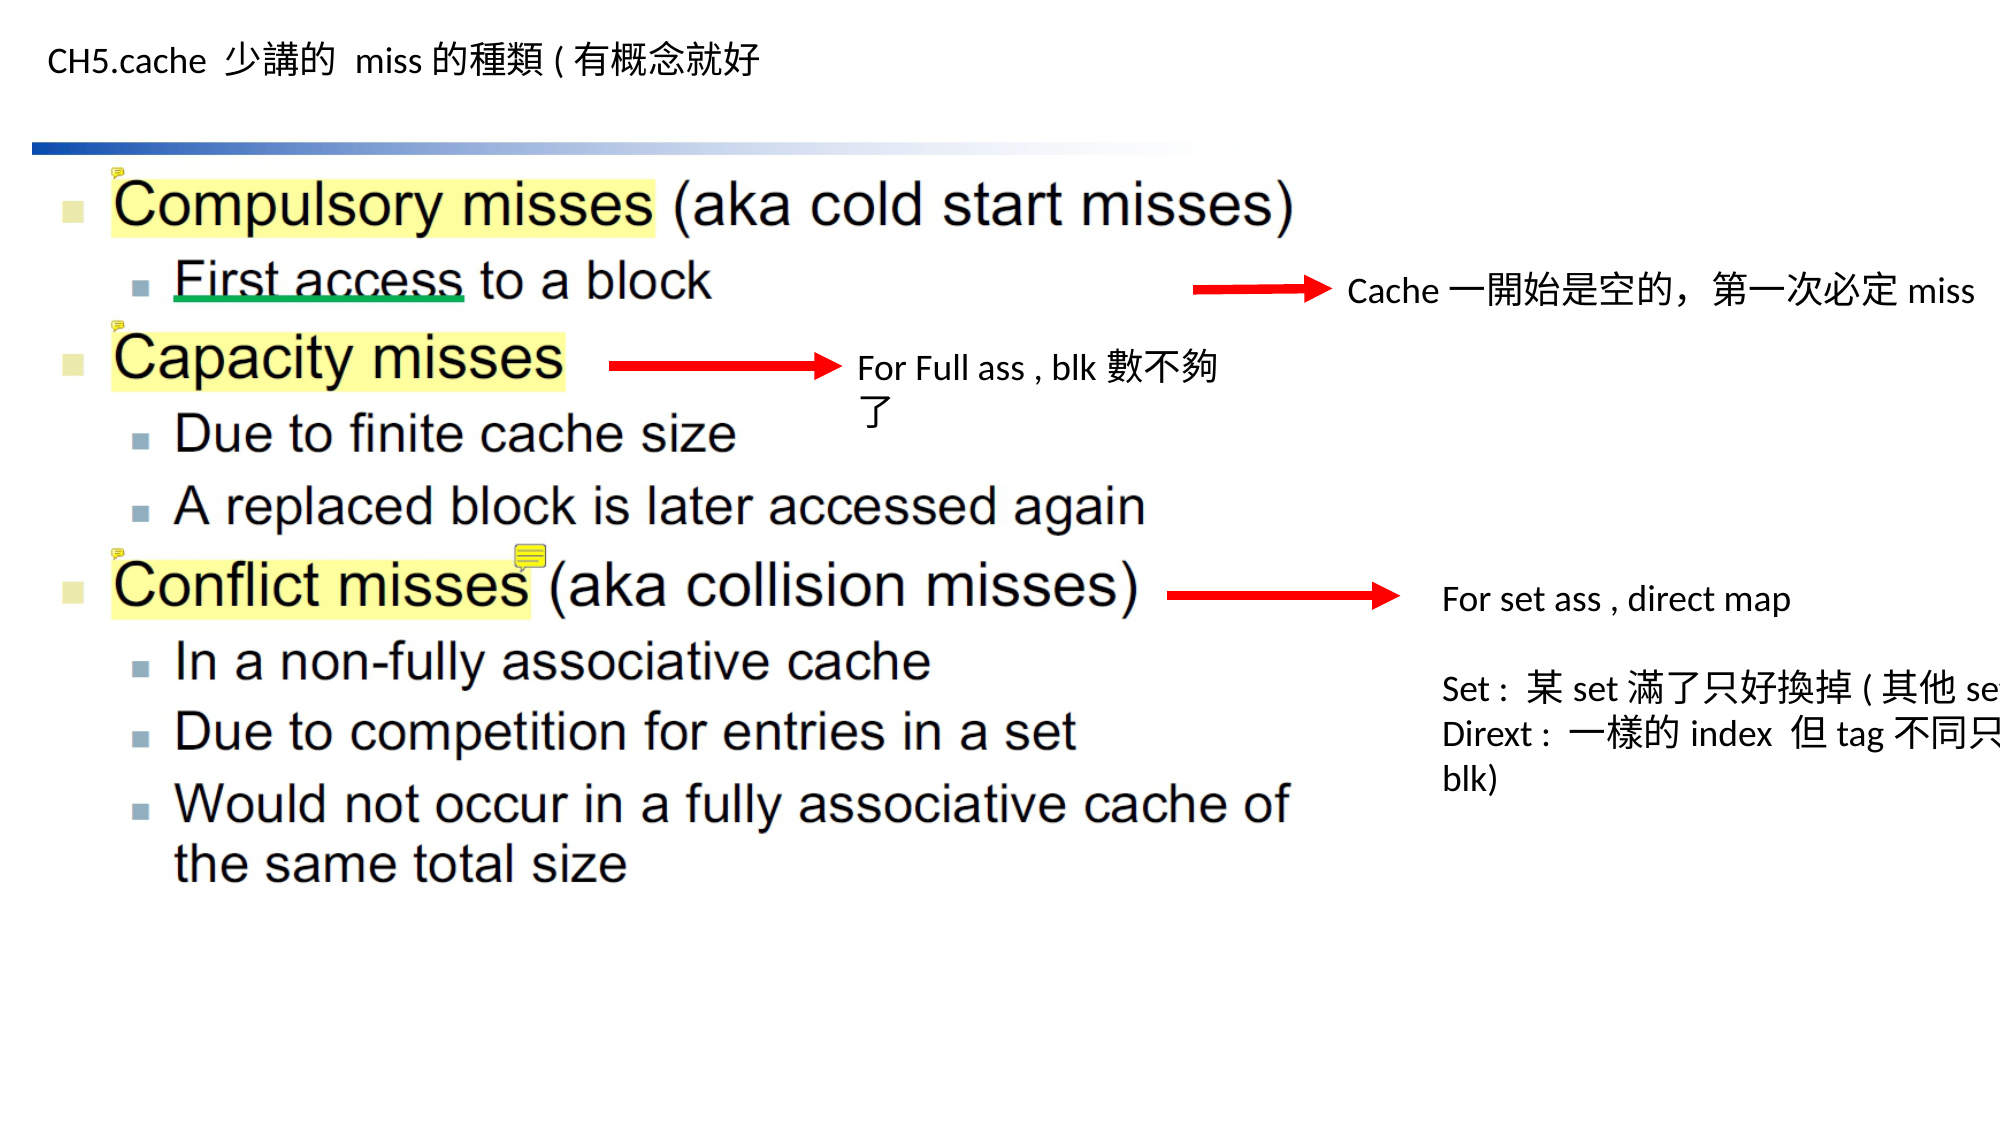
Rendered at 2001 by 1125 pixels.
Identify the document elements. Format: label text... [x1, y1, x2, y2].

text_box Cache一開始是空的，第一次必定miss [1337, 258, 1994, 319]
text_box CH5.cache 少講的 miss的種類(有概念就好 [32, 28, 1000, 88]
text_box For set ass , direct map Set : 某set滿了只好換掉(其他set沒滿) Dirext : 一樣的index 但tag不同只好換掉(不能放其他blk) [1427, 566, 2000, 807]
picture [32, 132, 1333, 921]
